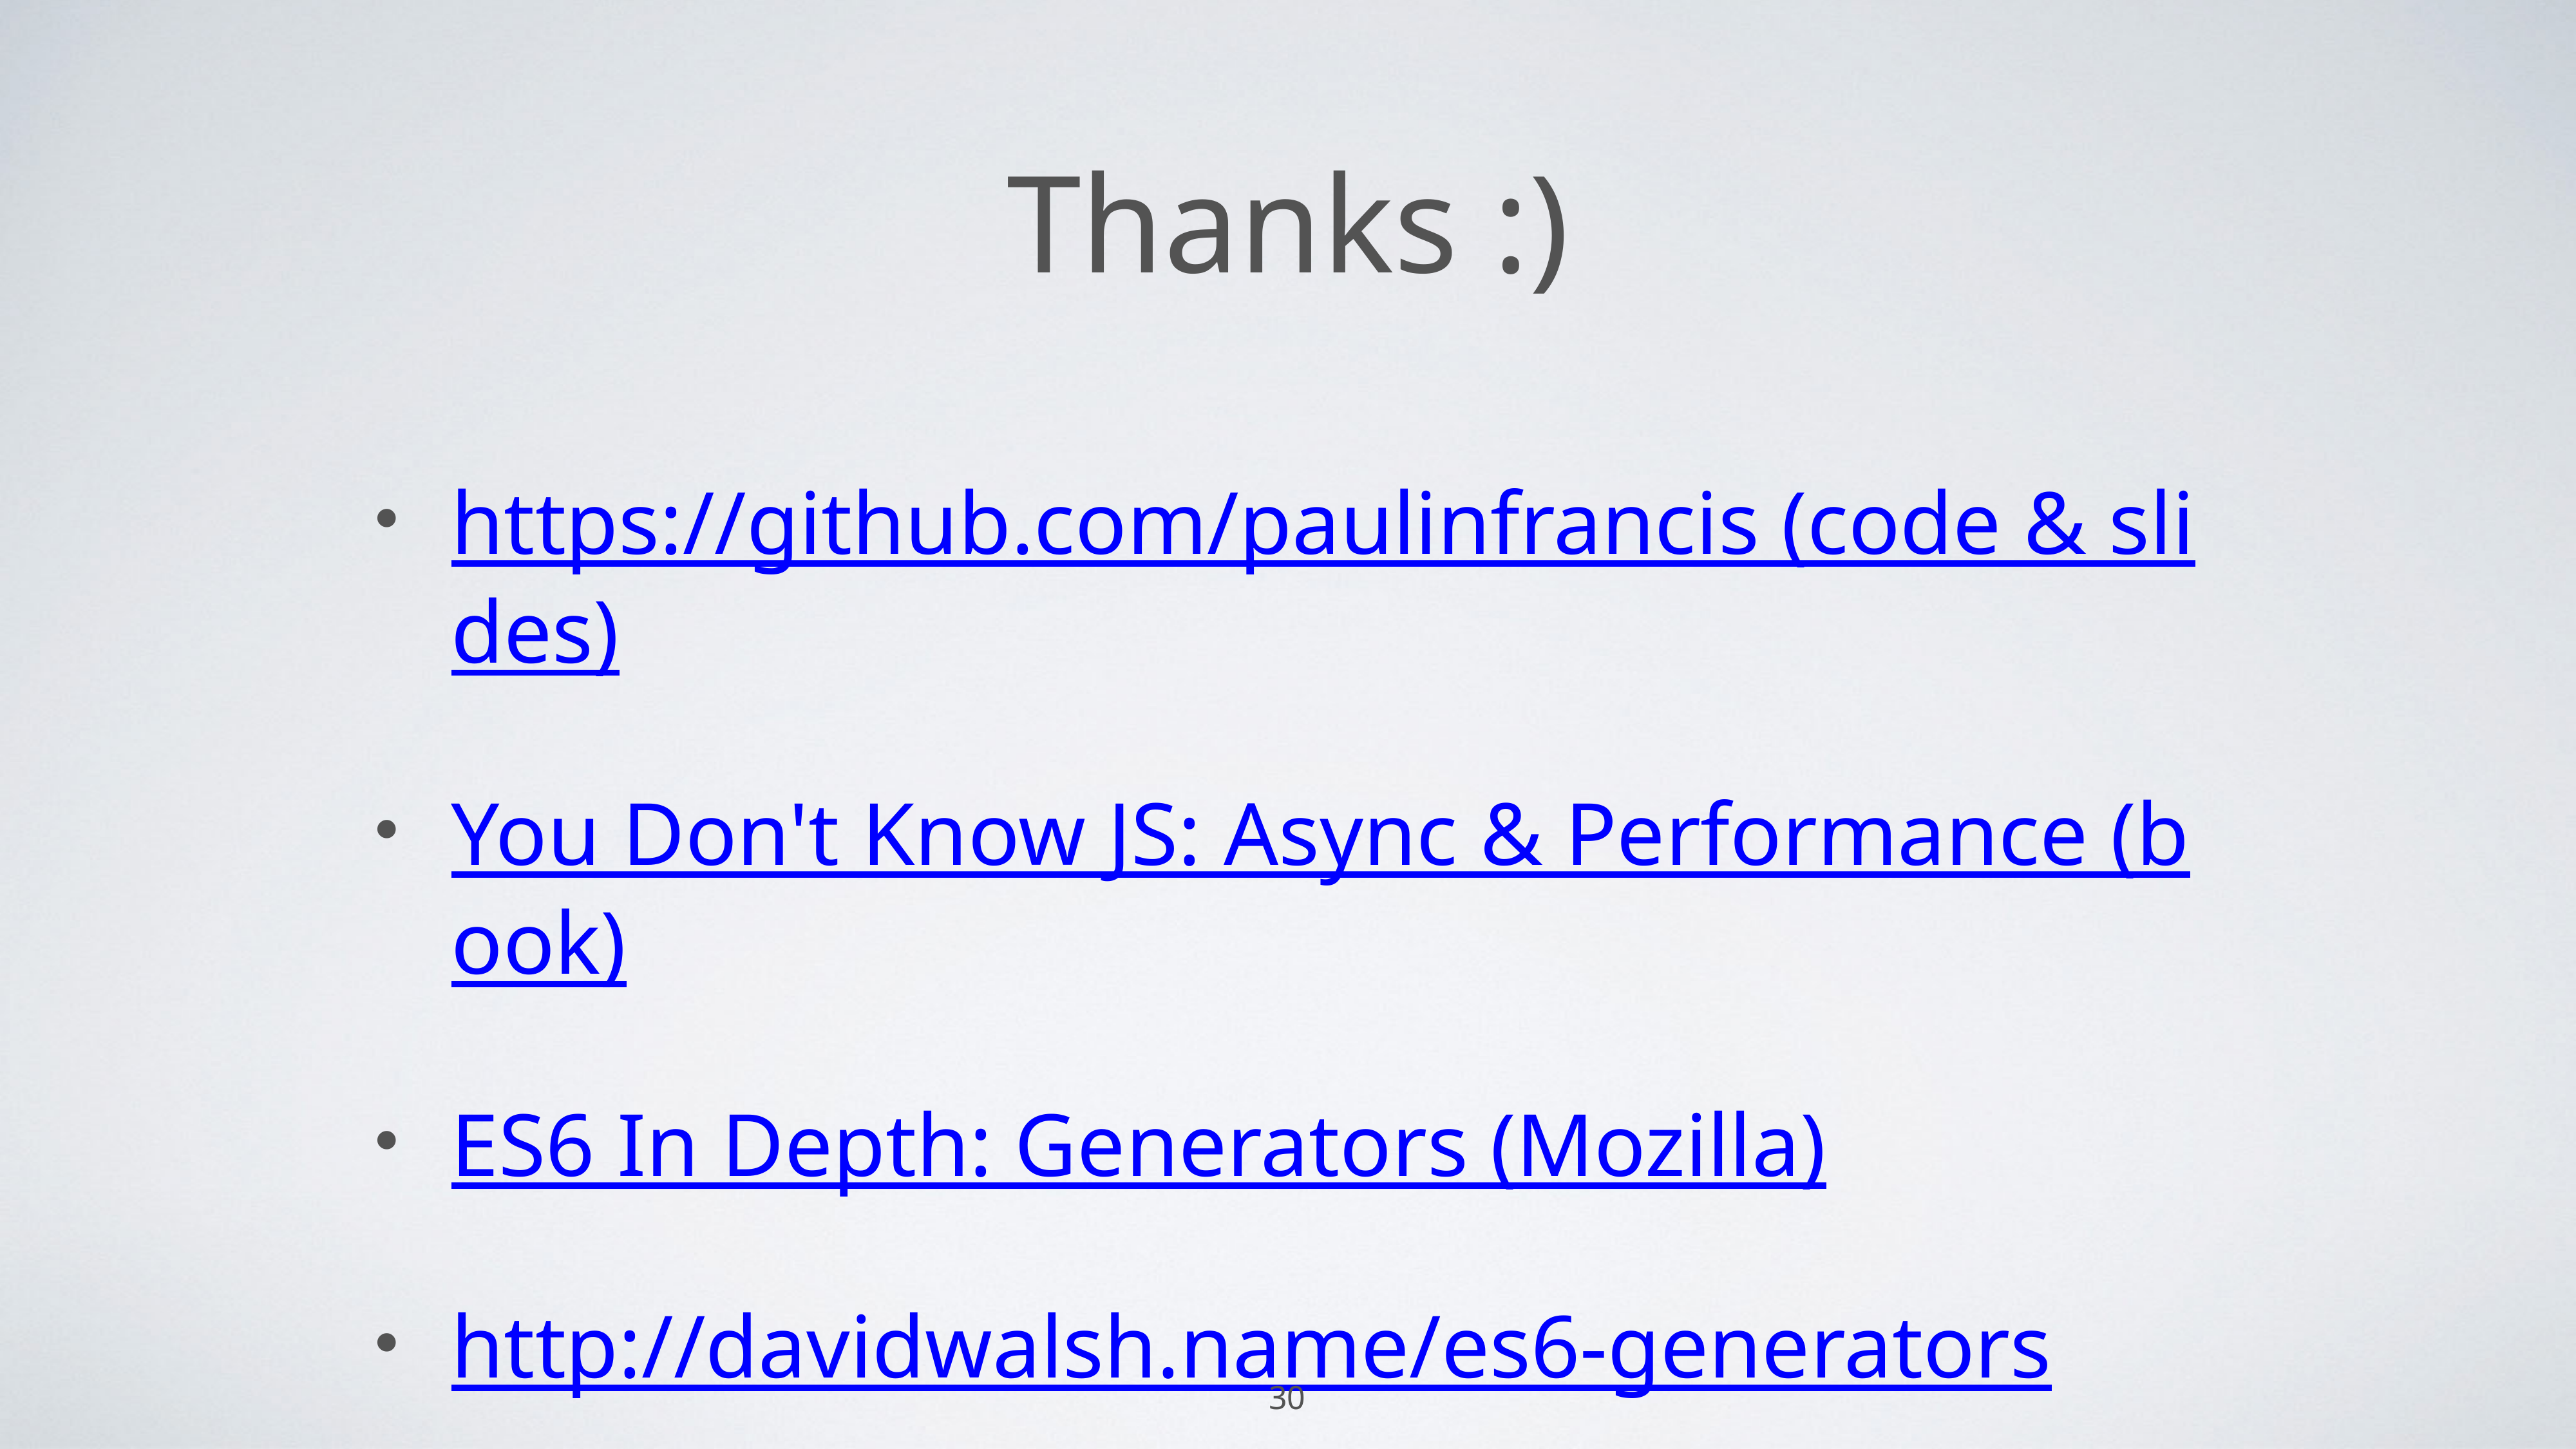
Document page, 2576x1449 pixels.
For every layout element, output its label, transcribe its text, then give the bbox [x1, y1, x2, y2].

title Thanks :) [375, 37, 2201, 401]
picture [0, 0, 2576, 1449]
text_box 30 [1208, 1377, 1367, 1421]
list https://github.com/paulinfrancis (code & slides) You Don't Know JS: Async & Performance (book) ES6 In Depth: Generators (Mozilla) http://davidwalsh.name/es6-generators [375, 444, 2201, 1381]
